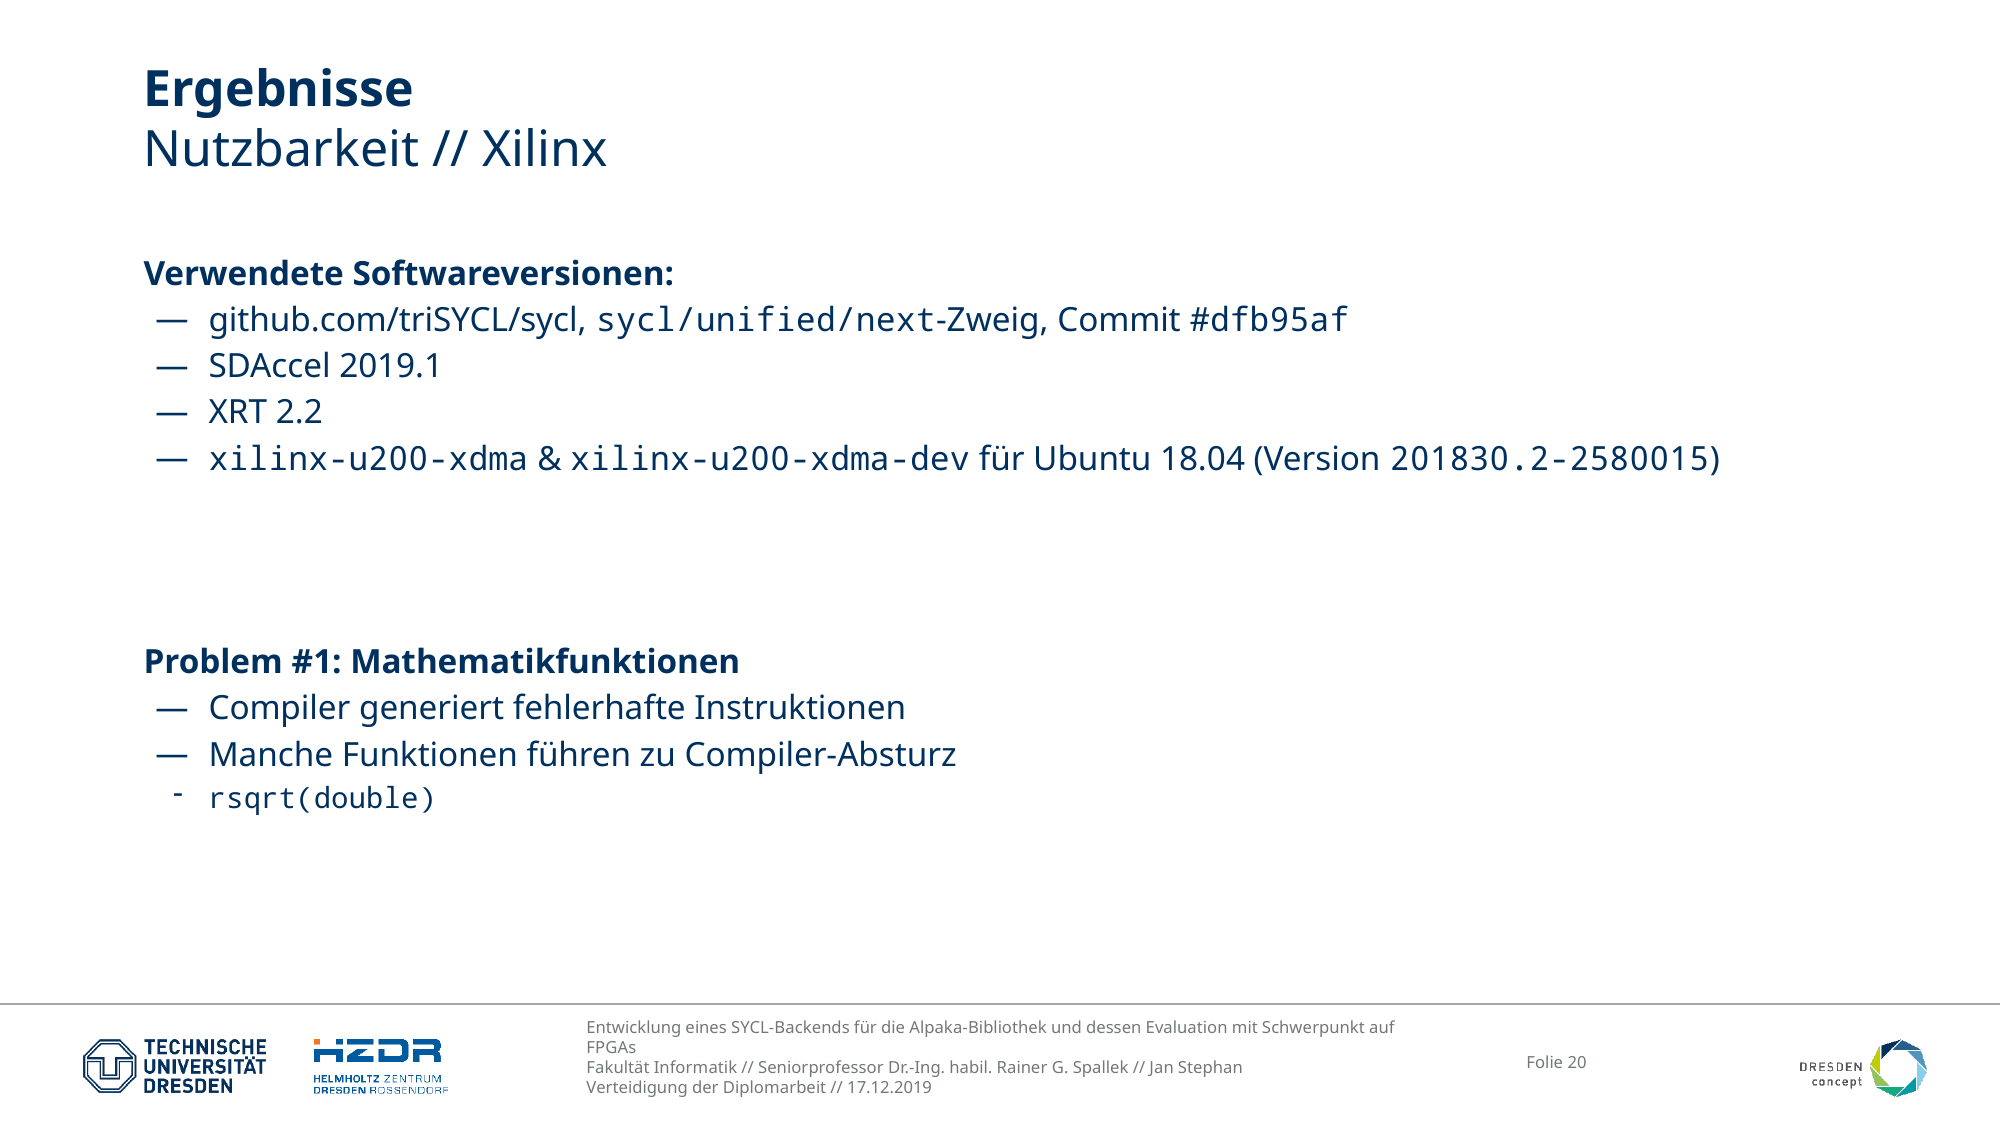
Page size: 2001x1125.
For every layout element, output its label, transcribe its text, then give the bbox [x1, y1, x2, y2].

picture [302, 1027, 459, 1105]
picture [83, 1039, 266, 1093]
title Ergebnisse Nutzbarkeit // Xilinx [143, 56, 1880, 169]
picture [1800, 1039, 1927, 1097]
list Verwendete Softwareversionen: github.com/triSYCL/sycl, sycl/unified/next-Zweig, Commit #dfb95af SDAccel 2019.1 XRT 2.2 xilinx-u200-xdma & xilinx-u200-xdma-dev für Ubuntu 18.04 (Version 201830.2-2580015) Problem #1: Mathematikfunktionen Compiler generiert fehlerhafte Instruktionen Manche Funktionen führen zu Compiler-Absturz rsqrt(double) [143, 243, 1880, 957]
